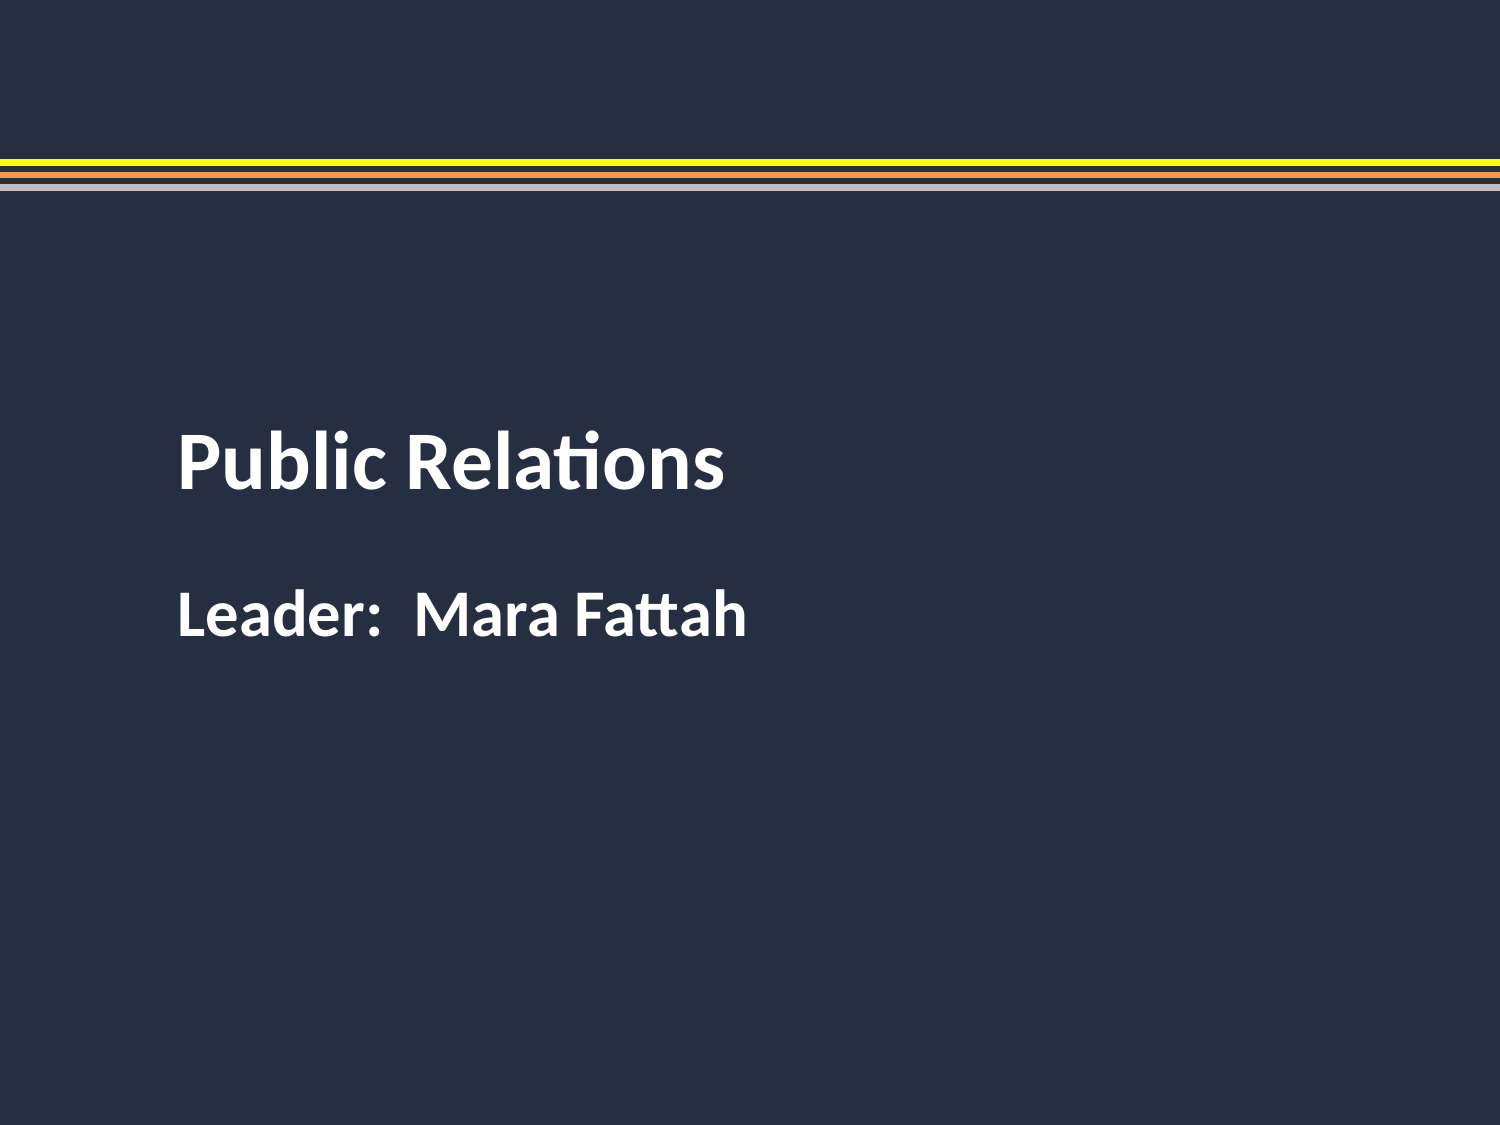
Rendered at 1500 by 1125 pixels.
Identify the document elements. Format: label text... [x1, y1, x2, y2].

title Public Relations [162, 362, 1363, 551]
subtitle Leader: Mara Fattah [162, 562, 1351, 851]
